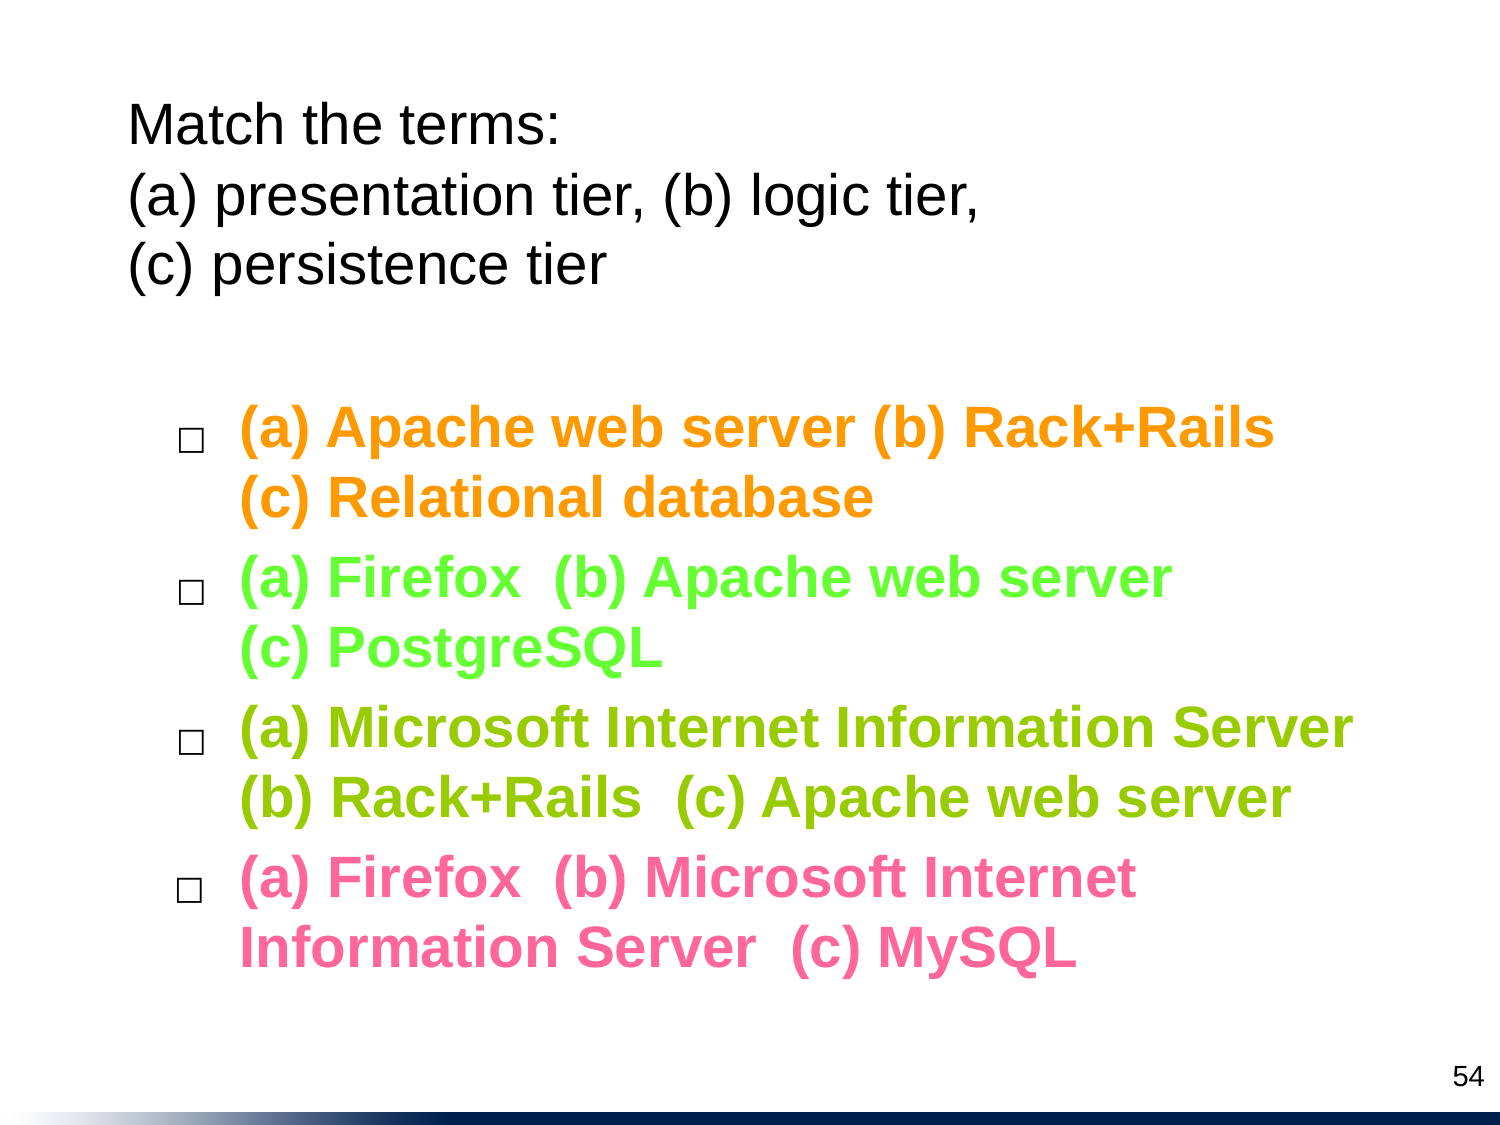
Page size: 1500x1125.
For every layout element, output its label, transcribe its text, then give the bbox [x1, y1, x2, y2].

slide_number 54 [1149, 1049, 1500, 1125]
picture [0, 1112, 1149, 1125]
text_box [157, 381, 1326, 539]
text_box (a) Firefox (b) Microsoft Internet Information Server (c) MySQL [225, 831, 1325, 987]
text_box (a) Firefox (b) Apache web server (c) PostgreSQL [225, 546, 1325, 681]
text_box Match the terms: (a) presentation tier, (b) logic tier, (c) persistence tier [112, 79, 1063, 304]
text_box ☐ [161, 548, 222, 624]
text_box (a) Microsoft Internet Information Server (b) Rack+Rails (c) Apache web server [225, 681, 1388, 837]
text_box ☐ [159, 845, 220, 921]
text_box ☐ [161, 698, 222, 774]
